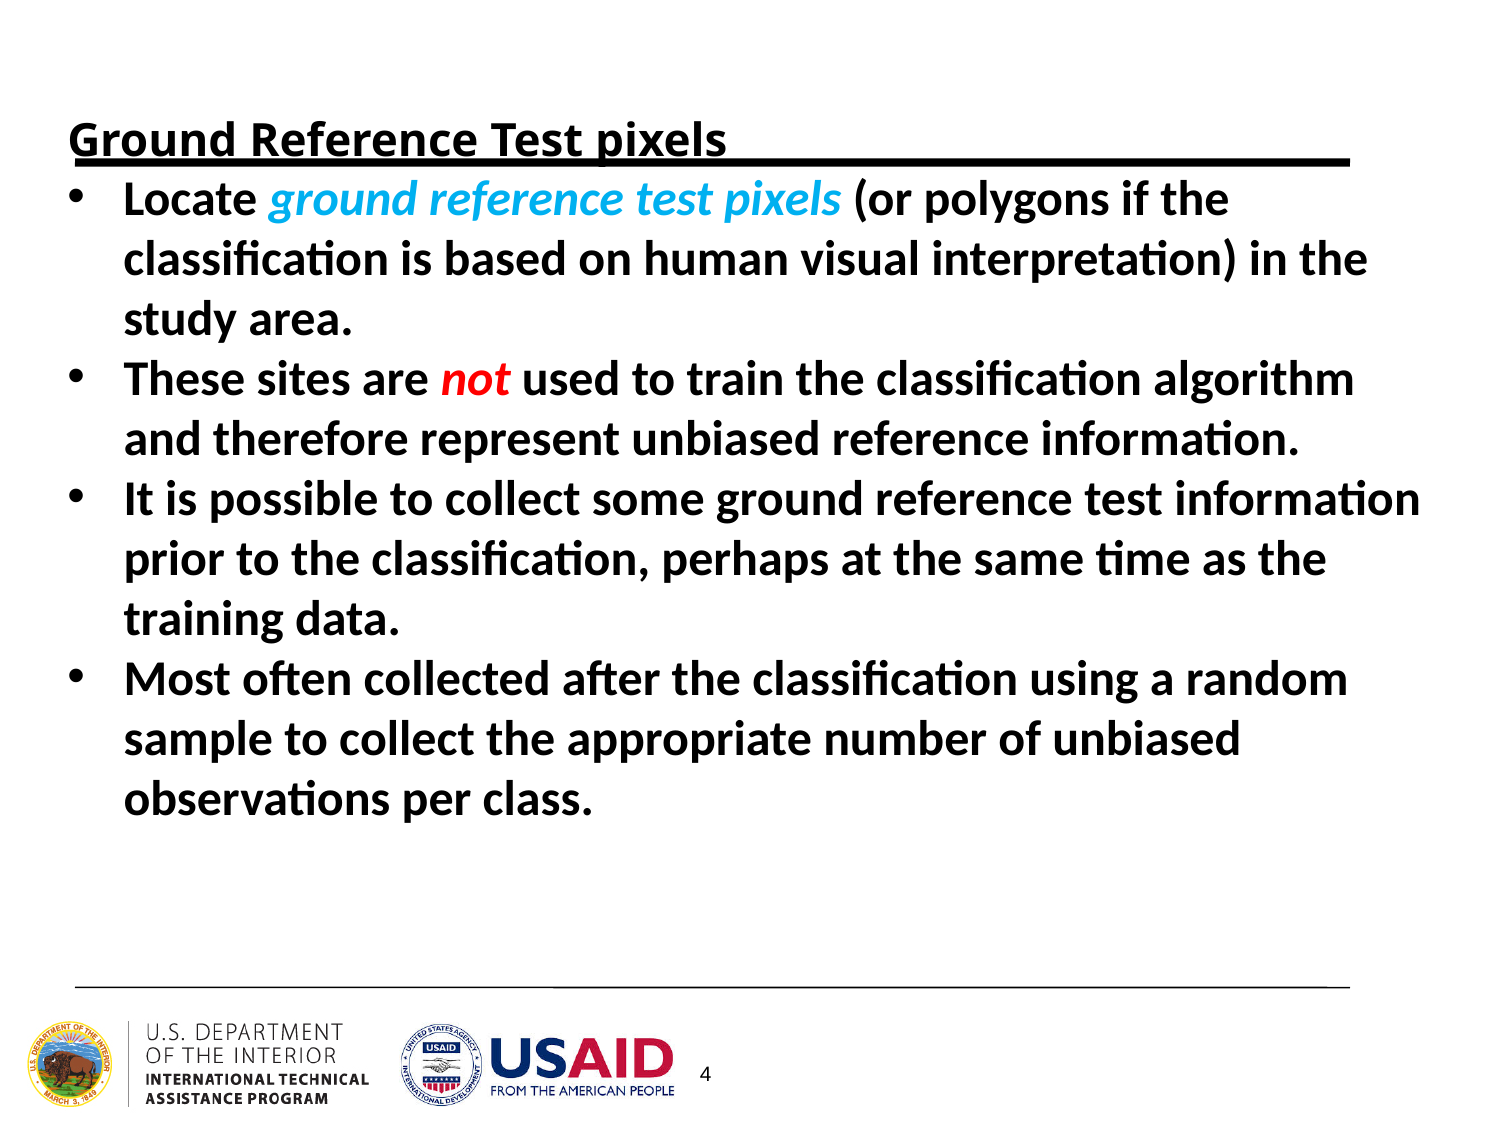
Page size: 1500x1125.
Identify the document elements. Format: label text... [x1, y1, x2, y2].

picture [399, 1022, 675, 1107]
text_box Ground Reference Test pixels Locate ground reference test pixels (or polygons if the classification is based on human visual interpretation) in the study area. These sites are not used to train the classification algorithm and therefore represent unbiased reference information. It is possible to collect some ground reference test information prior to the classification, perhaps at the same time as the training data. Most often collected after the classification using a random sample to collect the appropriate number of unbiased observations per class. [53, 76, 1452, 913]
picture [19, 1011, 375, 1113]
